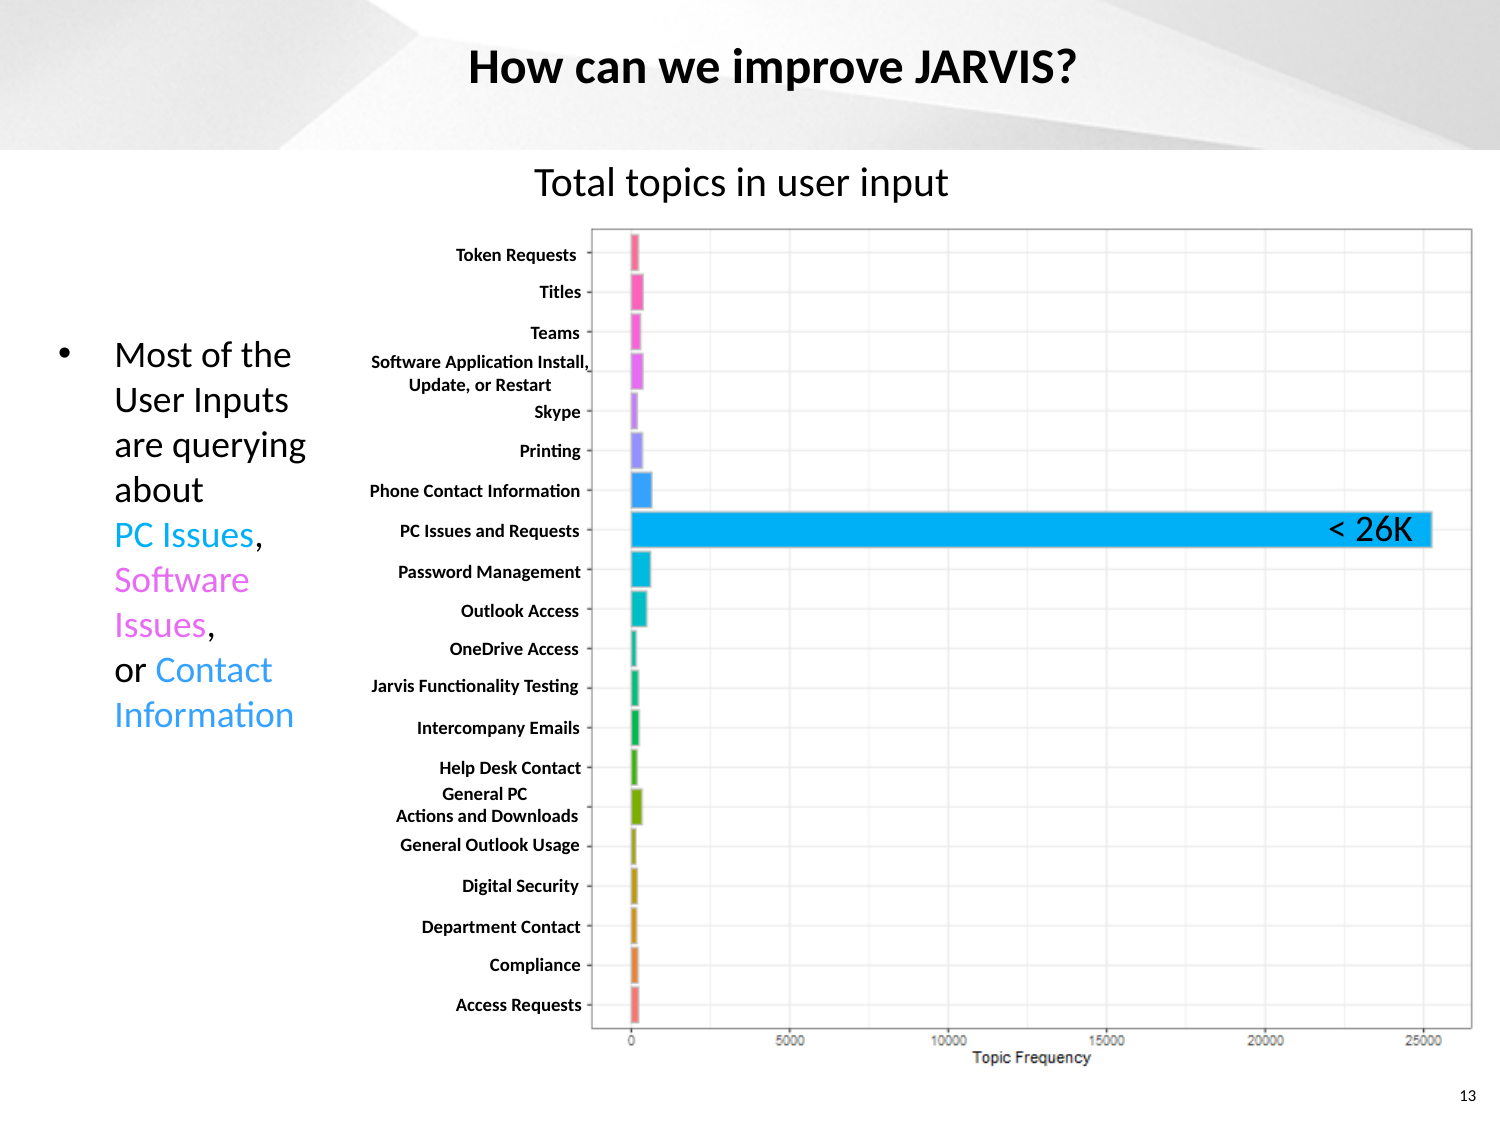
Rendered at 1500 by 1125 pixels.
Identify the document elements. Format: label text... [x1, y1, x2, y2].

picture [0, 0, 1500, 150]
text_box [354, 224, 1479, 1074]
text_box Total topics in user input [65, 147, 1418, 213]
title How can we improve JARVIS? [63, 25, 1437, 114]
text_box Most of the User Inputs are querying about PC Issues, Software Issues, or Contact Information [43, 322, 349, 743]
